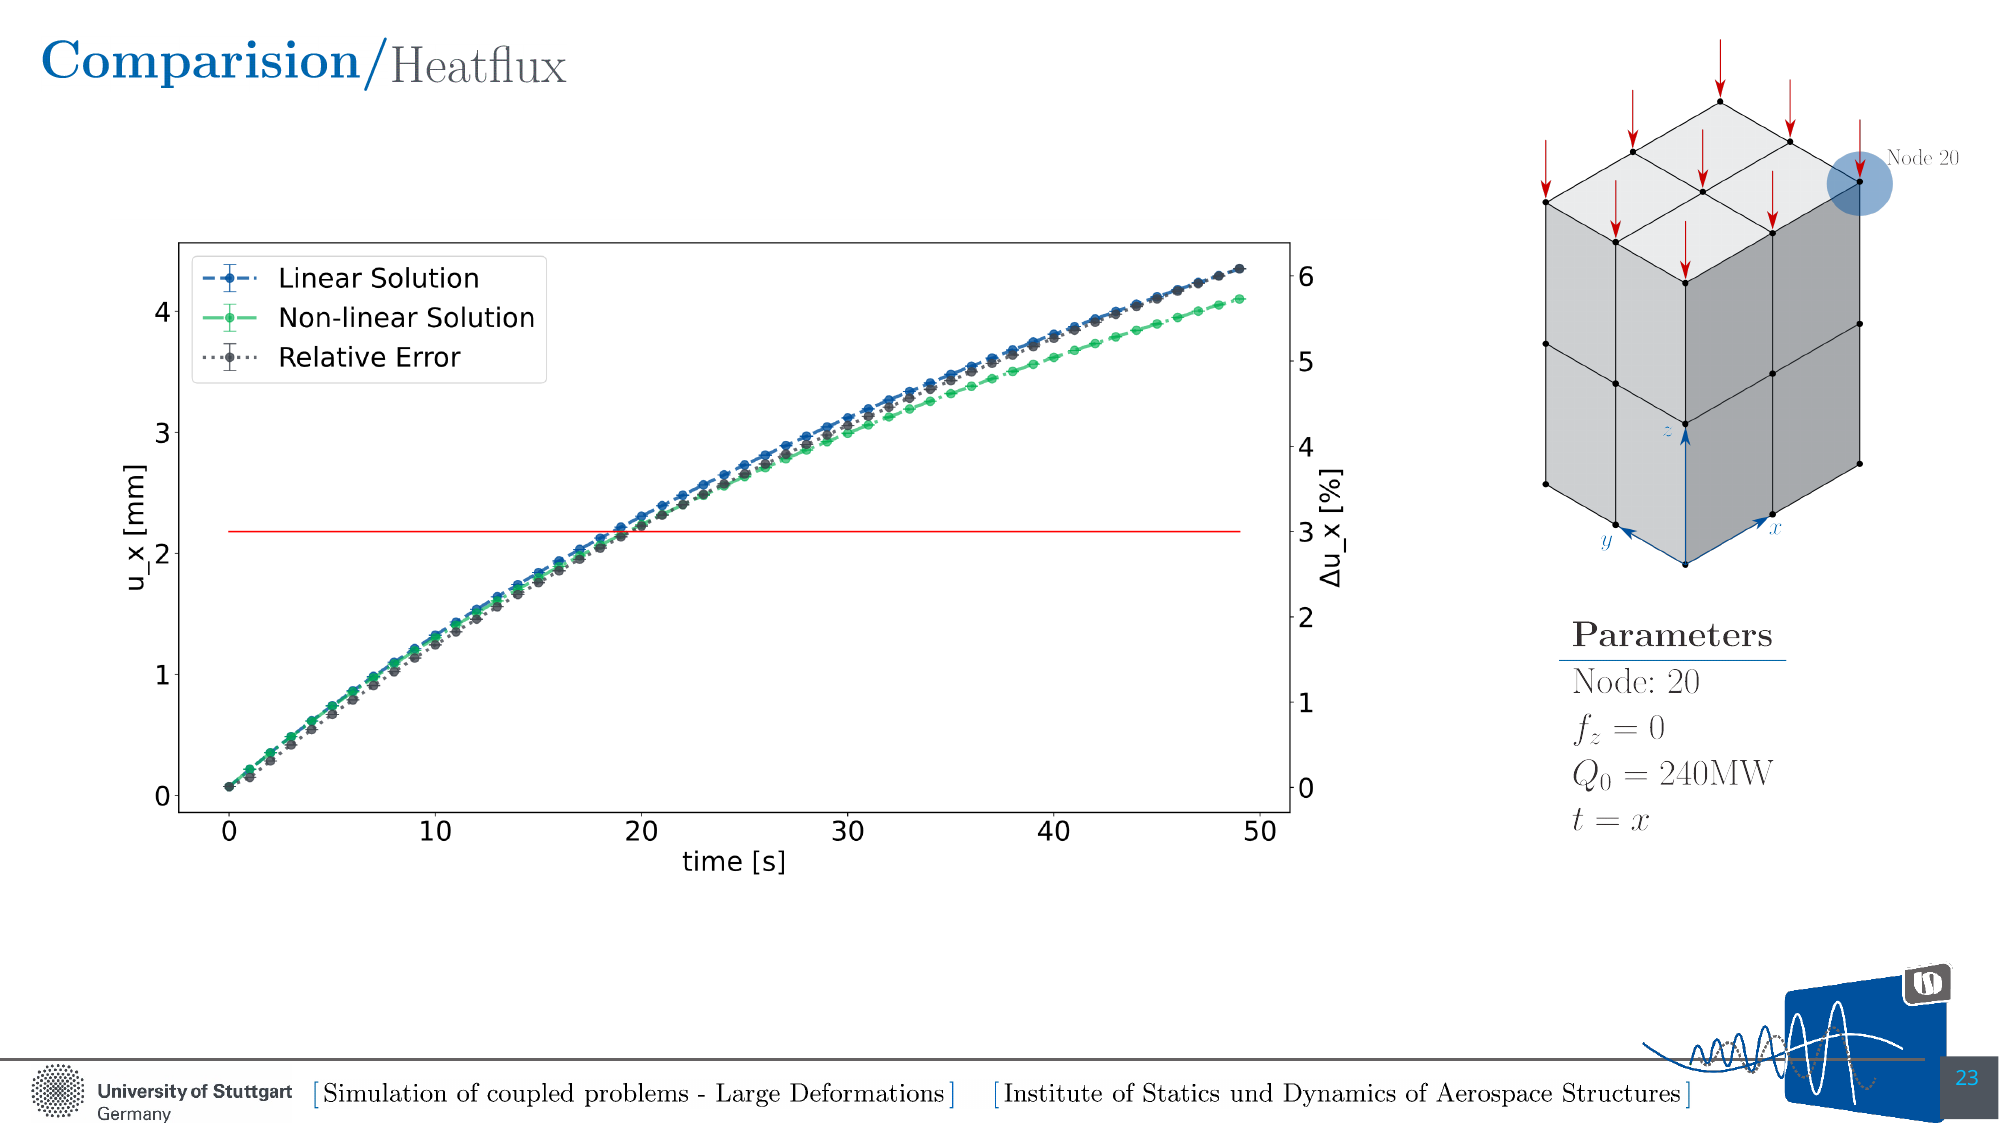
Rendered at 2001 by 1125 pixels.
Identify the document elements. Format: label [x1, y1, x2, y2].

text_box [1481, 18, 1959, 604]
picture [41, 36, 388, 92]
picture [109, 219, 1390, 891]
picture [391, 43, 567, 85]
picture [1559, 621, 1788, 833]
picture [0, 961, 1953, 1123]
